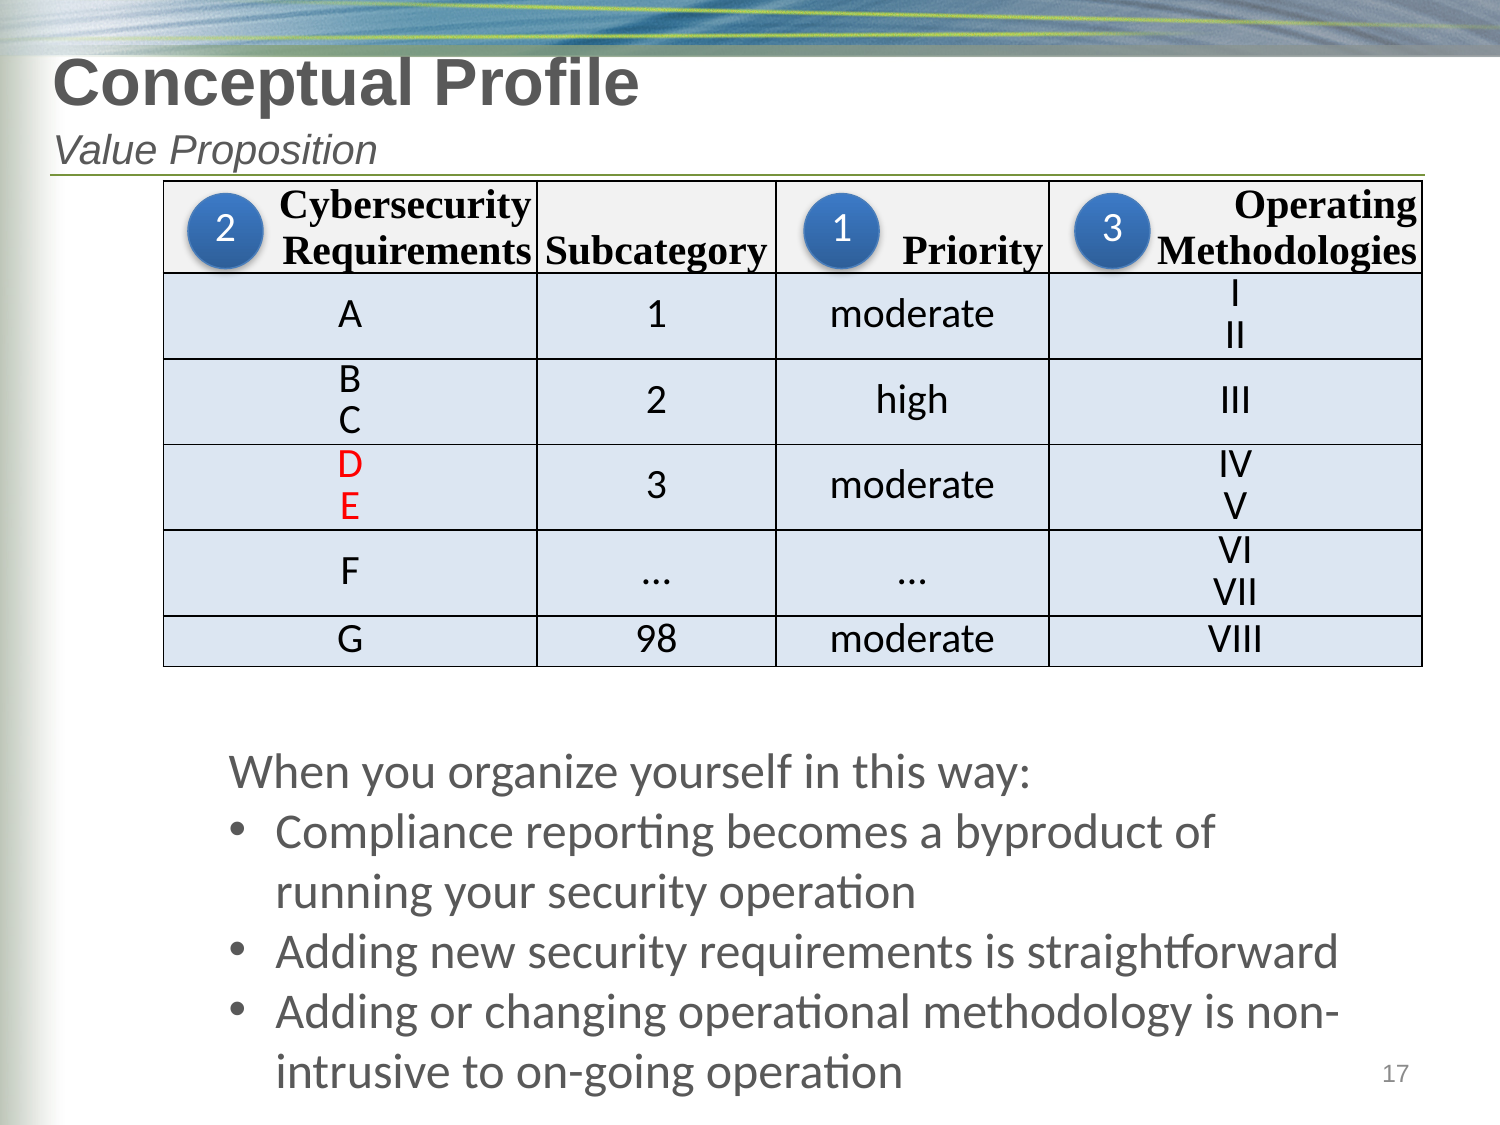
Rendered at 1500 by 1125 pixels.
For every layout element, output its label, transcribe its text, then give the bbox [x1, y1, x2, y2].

title Conceptual Profile Value Proposition [37, 55, 1425, 181]
table_header Subcategory [538, 182, 775, 272]
table_cell 1 [538, 274, 775, 358]
table_cell I II [1050, 274, 1421, 358]
table_cell … [538, 531, 775, 615]
table_cell III [1050, 360, 1421, 444]
table_cell moderate [777, 617, 1048, 666]
table_cell G [164, 617, 536, 666]
table_cell B C [164, 360, 536, 444]
table_header Cybersecurity Requirements [164, 182, 536, 272]
table_cell … [777, 531, 1048, 615]
table_cell D E [164, 445, 536, 529]
table_header Operating Methodologies [1050, 182, 1421, 272]
table_cell A [164, 274, 536, 358]
table_header Priority [777, 182, 1048, 272]
picture [0, 0, 1500, 1125]
table_cell 98 [538, 617, 775, 666]
table_cell 3 [538, 445, 775, 529]
table_cell high [777, 360, 1048, 444]
table_cell moderate [777, 445, 1048, 529]
text_box When you organize yourself in this way: Compliance reporting becomes a byproduct of running your security operation Adding new security requirements is straightforward Adding or changing operational methodology is non-intrusive to on-going operation [213, 731, 1394, 1106]
table_cell F [164, 531, 536, 615]
table_cell IV V [1050, 445, 1421, 529]
table_cell moderate [777, 274, 1048, 358]
table_cell VI VII [1050, 531, 1421, 615]
text_box 1 [803, 192, 880, 270]
text_box 2 [187, 192, 264, 270]
slide_number 17 [1394, 1042, 1425, 1103]
text_box 3 [1074, 192, 1151, 270]
table_cell VIII [1050, 617, 1421, 666]
table_cell 2 [538, 360, 775, 444]
